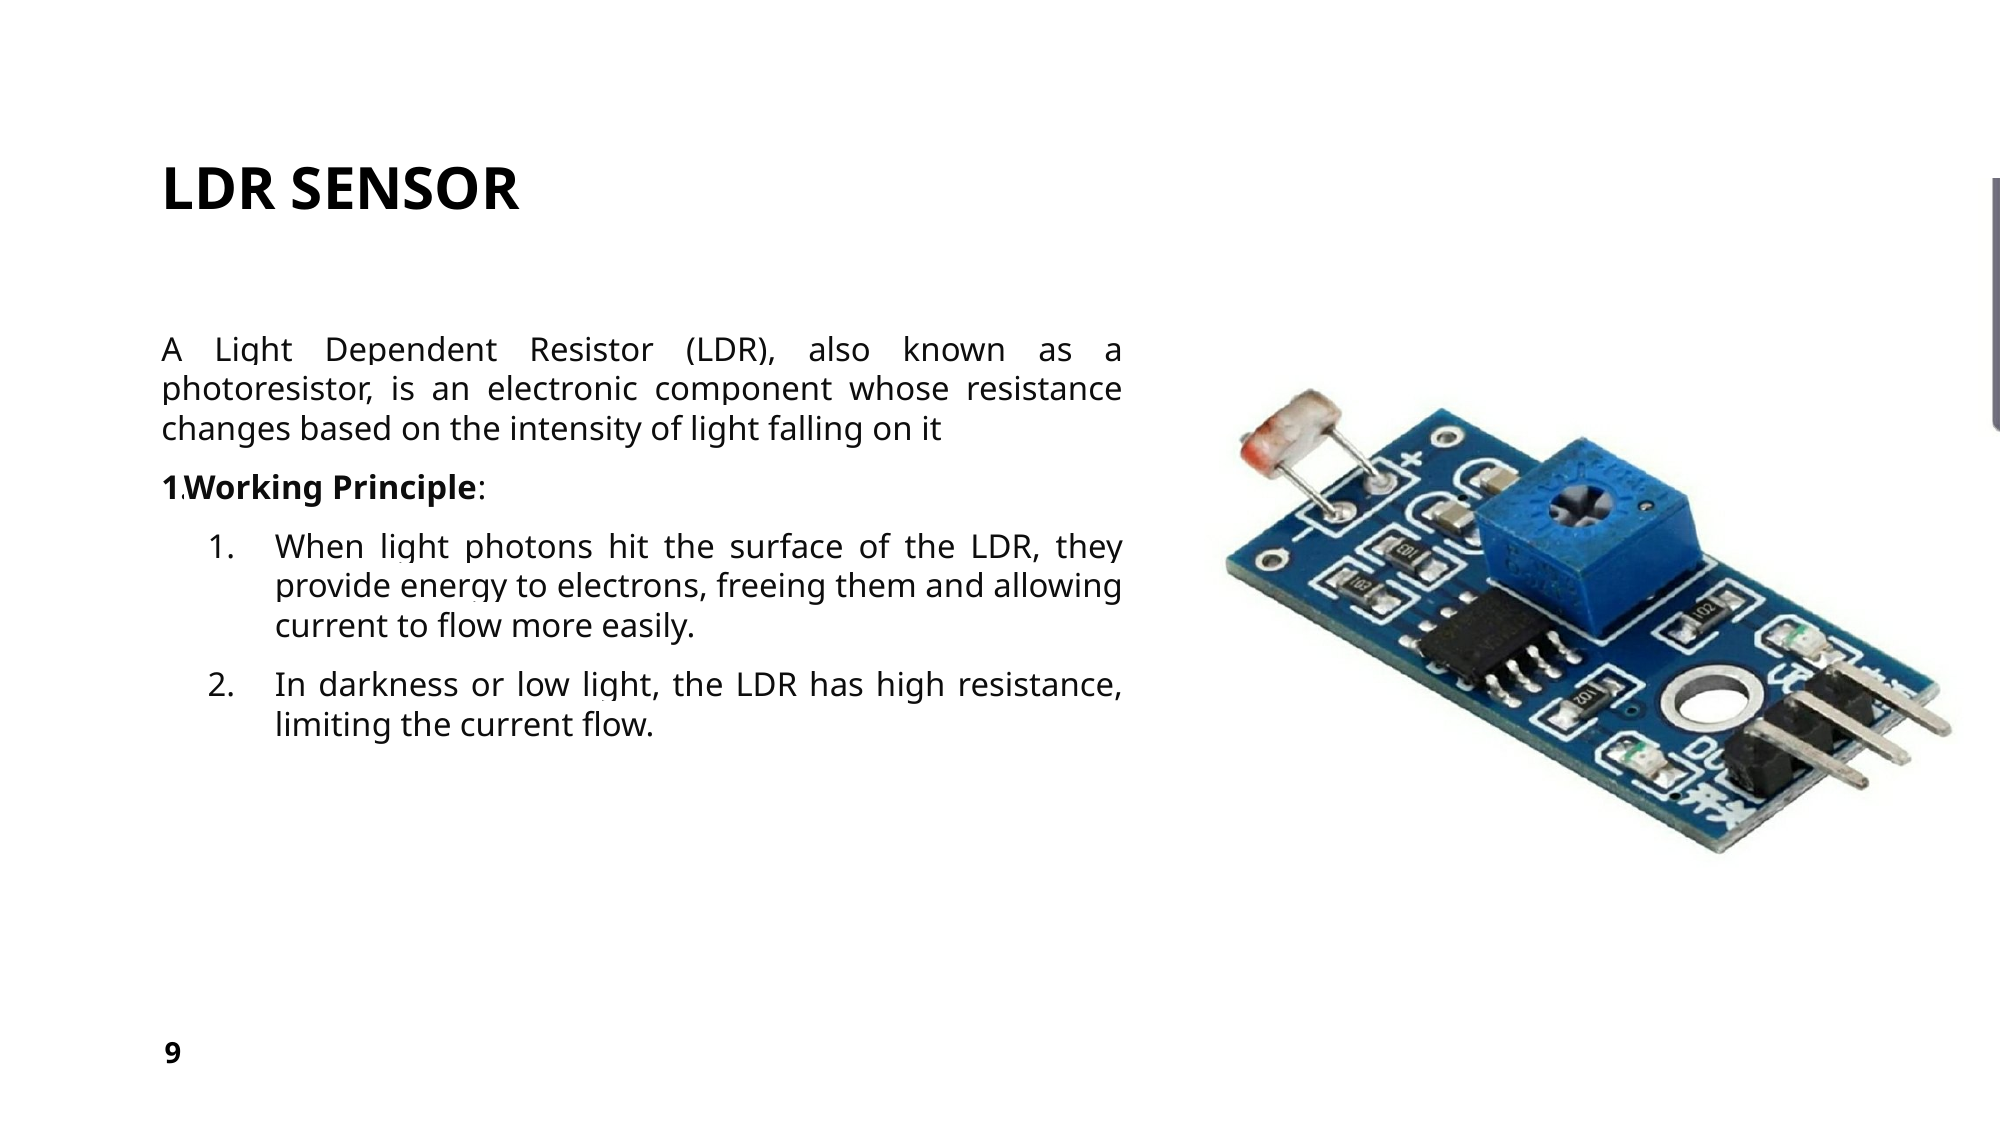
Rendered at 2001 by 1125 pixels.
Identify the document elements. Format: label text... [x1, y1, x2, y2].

slide_number 9 [149, 1024, 588, 1085]
picture [1176, 178, 2000, 947]
title LDR SENSOR [146, 11, 1854, 230]
list A Light Dependent Resistor (LDR), also known as a photoresistor, is an electronic component whose resistance changes based on the intensity of light falling on it Working Principle: When light photons hit the surface of the LDR, they provide energy to electrons, freeing them and allowing current to flow more easily. In darkness or low light, the LDR has high resistance, limiting the current flow. [146, 261, 1140, 861]
